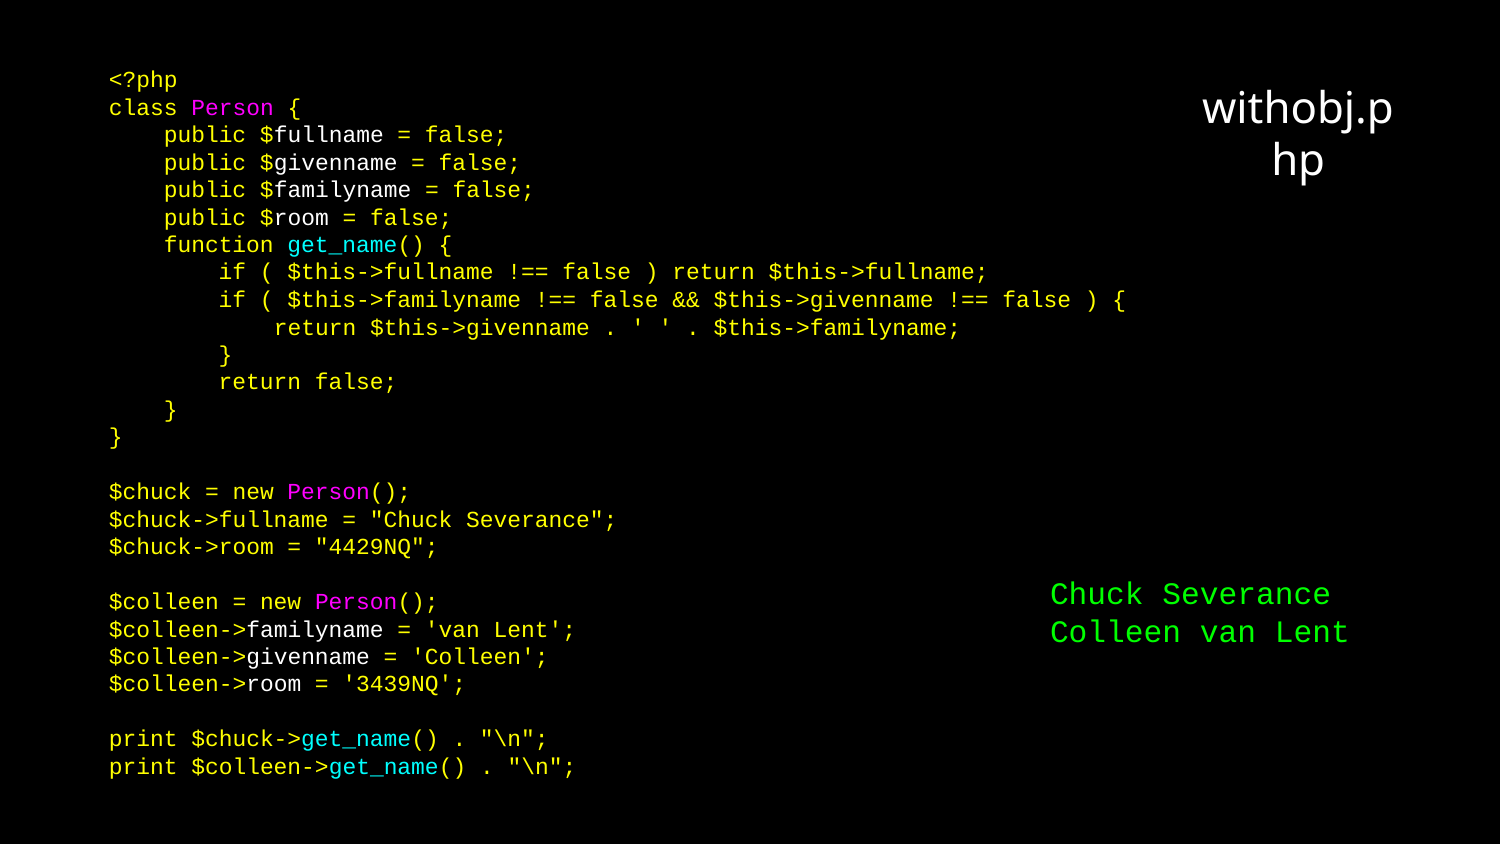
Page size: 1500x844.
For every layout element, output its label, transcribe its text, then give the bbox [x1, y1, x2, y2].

text_box Chuck Severance Colleen van Lent [1049, 573, 1362, 649]
text_box <?php class Person { public $fullname = false; public $givenname = false; public $familyname = false; public $room = false; function get_name() { if ( $this->fullname !== false ) return $this->fullname; if ( $this->familyname !== false && $this->givenname !== false ) { return $this->givenname . ' ' . $this->familyname; } return false; } } $chuck = new Person(); $chuck->fullname = "Chuck Severance"; $chuck->room = "4429NQ"; $colleen = new Person(); $colleen->familyname = 'van Lent'; $colleen->givenname = 'Colleen'; $colleen->room = '3439NQ'; print $chuck->get_name() . "\n"; print $colleen->get_name() . "\n"; [108, 59, 1387, 785]
text_box withobj.php [1174, 71, 1422, 192]
